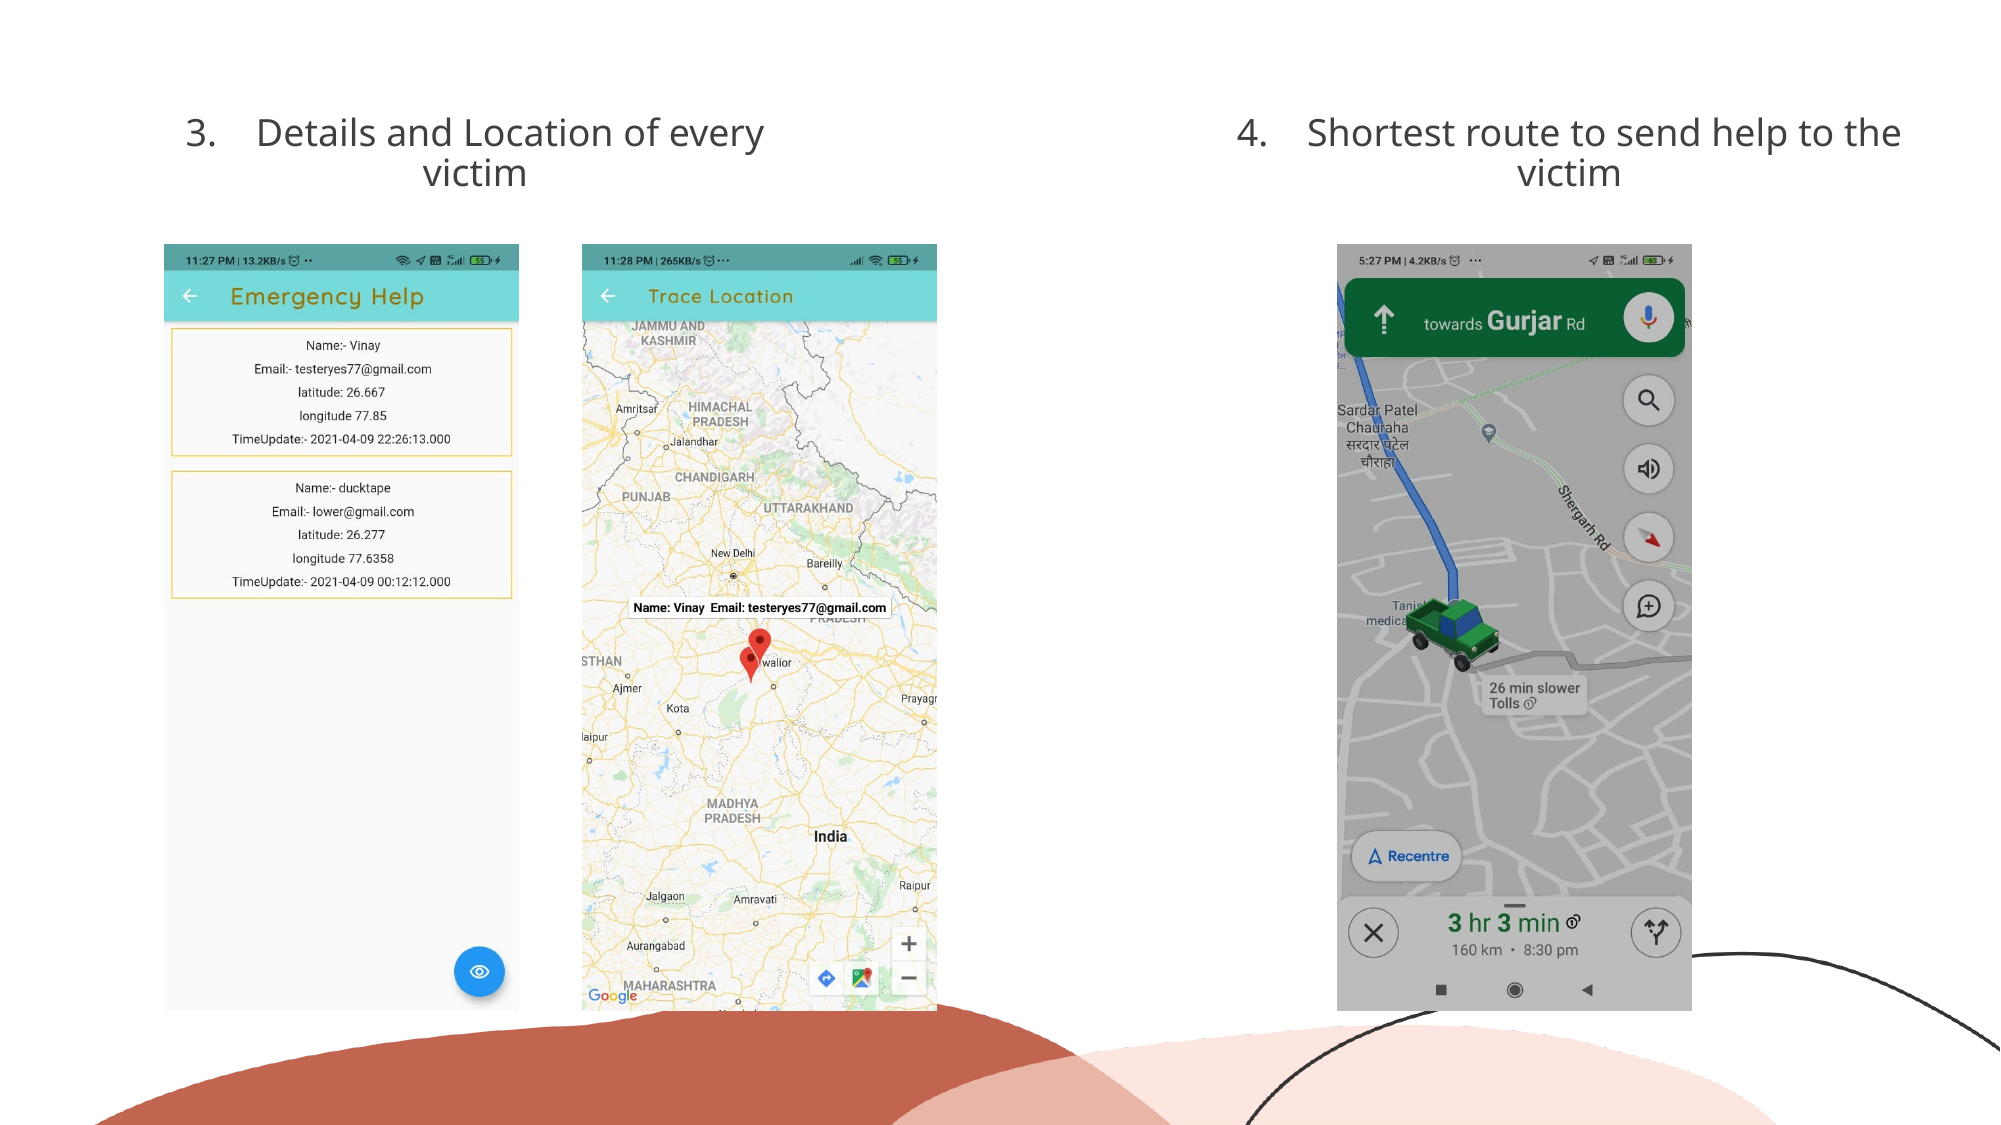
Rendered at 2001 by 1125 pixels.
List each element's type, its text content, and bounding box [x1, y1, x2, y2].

picture [7, 244, 2000, 1125]
list 3. Details and Location of every victim [95, 113, 812, 168]
text_box 4. Shortest route to send help to the victim [1136, 113, 1959, 168]
